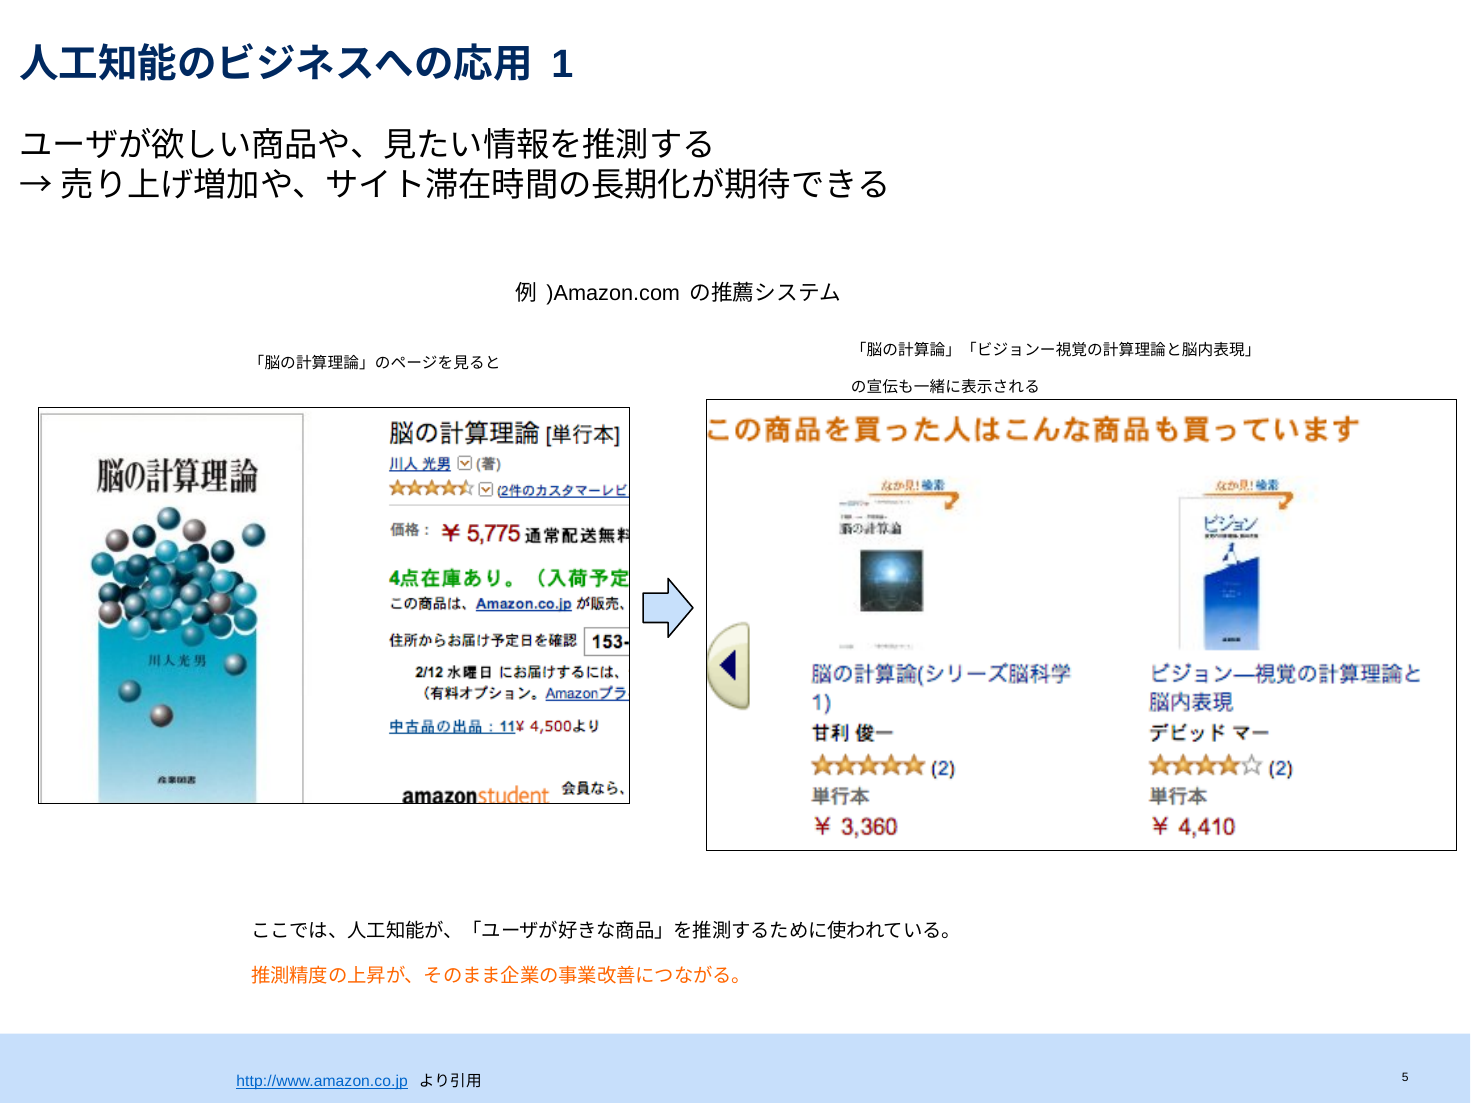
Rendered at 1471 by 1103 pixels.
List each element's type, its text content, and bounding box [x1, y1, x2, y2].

text_box http://www.amazon.co.jp より引用 [221, 1045, 497, 1098]
list ユーザが欲しい商品や、見たい情報を推測する →売り上げ増加や、サイト滞在時間の長期化が期待できる [19, 123, 1436, 245]
picture [38, 407, 630, 804]
slide_number 4 [1401, 1055, 1435, 1081]
title 人工知能のビジネスへの応用 1 [19, 37, 1434, 86]
text_box ここでは、人工知能が、「ユーザが好きな商品」を推測するために使われている。 推測精度の上昇が、そのまま企業の事業改善につながる。 [236, 888, 976, 995]
text_box [643, 578, 693, 638]
text_box 「脳の計算論」「ビジョンー視覚の計算理論と脳内表現」 の宣伝も一緒に表示される [835, 314, 1276, 397]
text_box 「脳の計算理論」のページを見ると [234, 326, 516, 379]
picture [706, 399, 1457, 852]
text_box 例)Amazon.comの推薦システム [501, 246, 856, 313]
